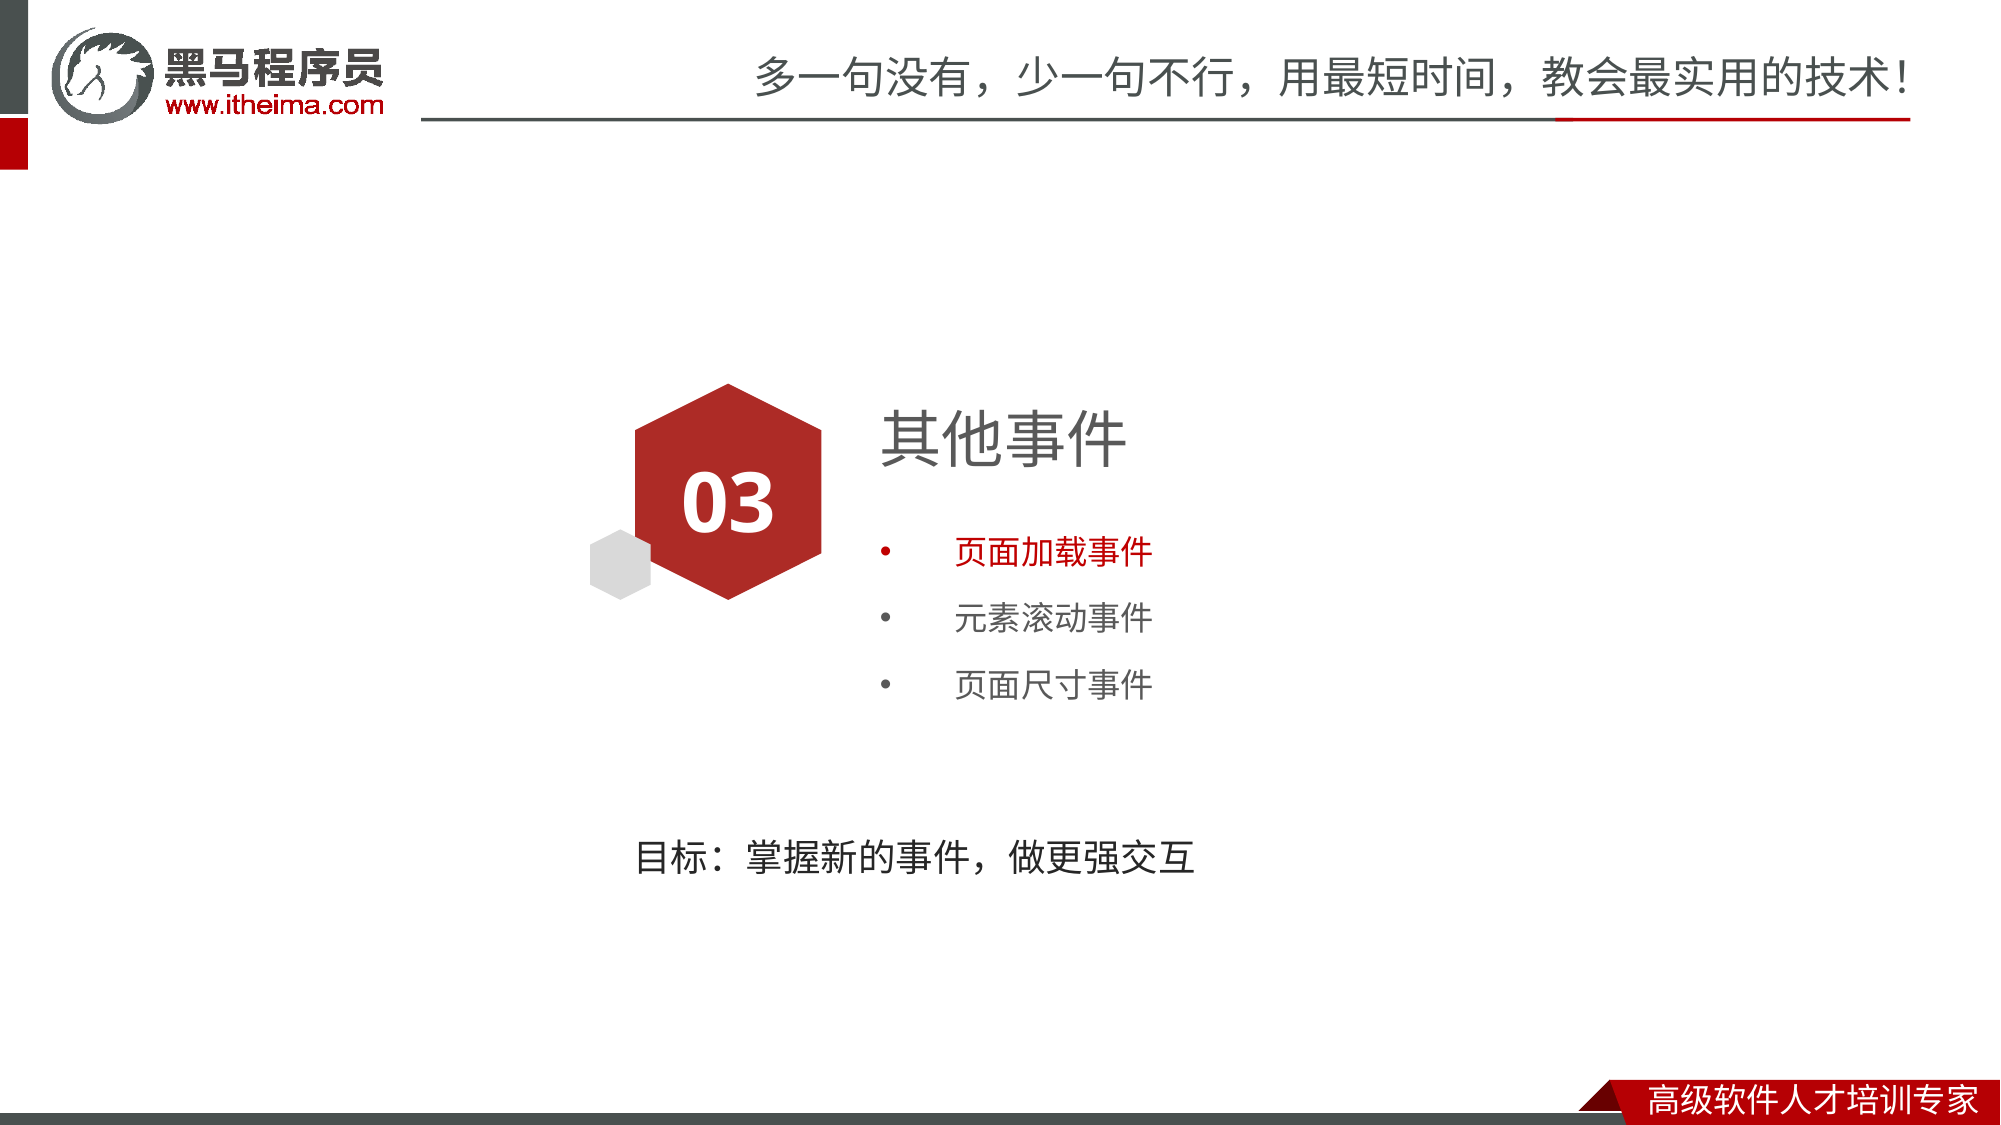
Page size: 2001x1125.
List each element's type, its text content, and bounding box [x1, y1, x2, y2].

picture [50, 26, 384, 125]
list 03 [636, 404, 822, 594]
title 其他事件 [864, 393, 1969, 484]
text_box 目标：掌握新的事件，做更强交互 [618, 814, 1568, 900]
list 页面加载事件 元素滚动事件 页面尺寸事件 [864, 503, 1762, 837]
